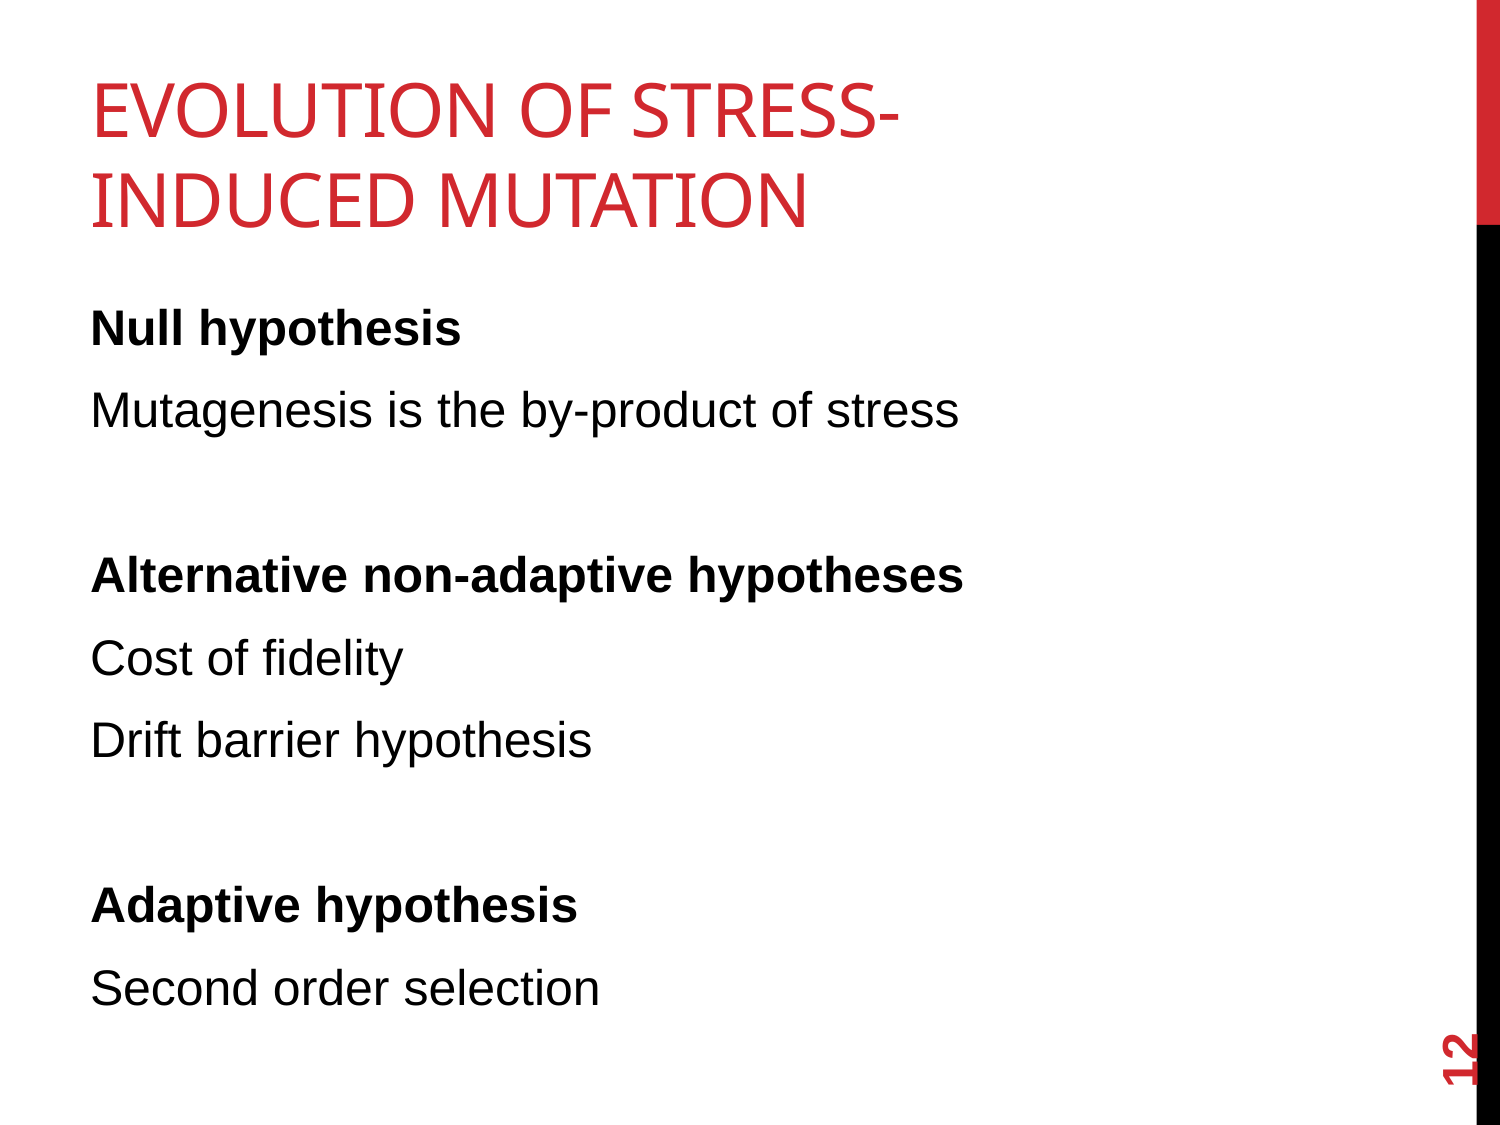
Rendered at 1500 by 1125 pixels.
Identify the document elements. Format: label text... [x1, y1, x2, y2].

list Null hypothesis Mutagenesis is the by-product of stress Alternative non-adaptive hypotheses Cost of fidelity Drift barrier hypothesis Adaptive hypothesis Second order selection [75, 287, 1325, 1005]
slide_number 12 [1427, 887, 1488, 1104]
title Evolution of stress-induced mutation [75, 25, 1025, 250]
